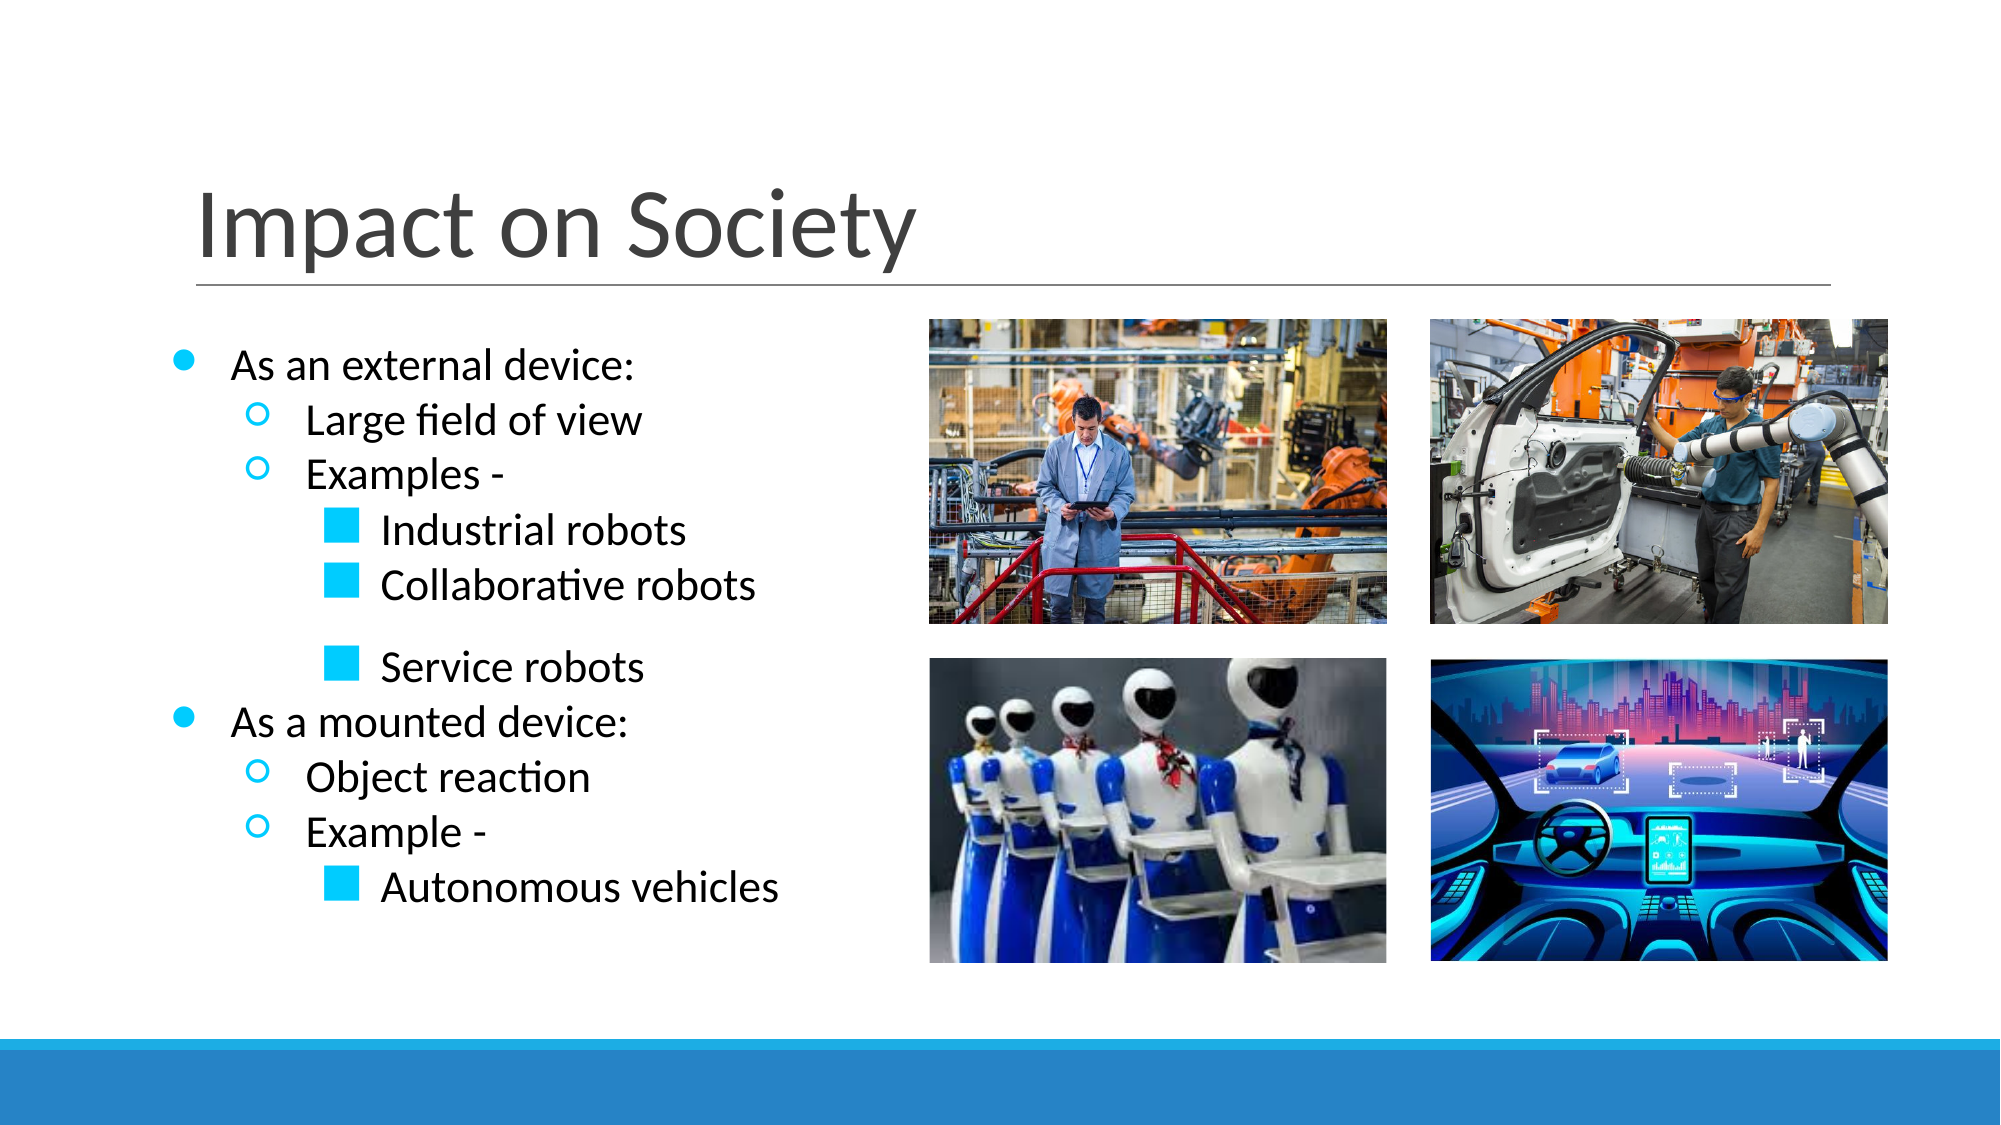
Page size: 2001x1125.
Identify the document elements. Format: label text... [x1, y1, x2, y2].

title Impact on Society [180, 47, 1830, 285]
picture [929, 318, 1387, 625]
picture [1430, 657, 1888, 963]
picture [1430, 319, 1888, 624]
picture [929, 657, 1387, 963]
text_box As an external device: Large field of view Examples - Industrial robots Collaborative robots Service robots As a mounted device: Object reaction Example - Autonomous vehicles [140, 319, 1810, 1007]
